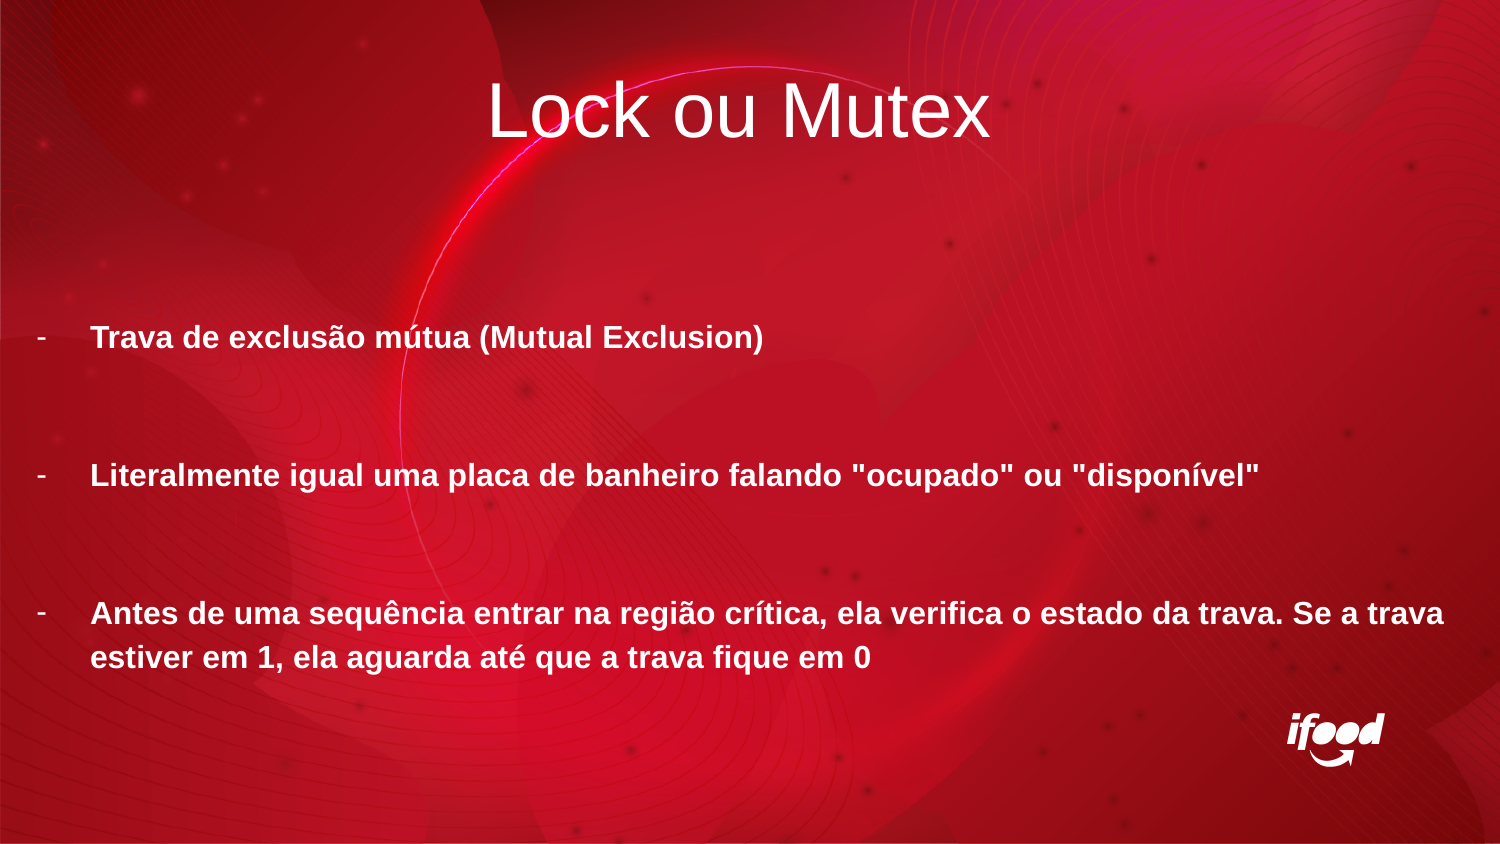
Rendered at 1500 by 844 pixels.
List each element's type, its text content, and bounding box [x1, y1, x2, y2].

subtitle Trava de exclusão mútua (Mutual Exclusion) Literalmente igual uma placa de banheiro falando "ocupado" ou "disponível" Antes de uma sequência entrar na região crítica, ela verifica o estado da trava. Se a trava estiver em 1, ela aguarda até que a trava fique em 0 [0, 296, 1492, 593]
title Lock ou Mutex [363, 43, 1137, 168]
picture [0, 0, 1500, 844]
